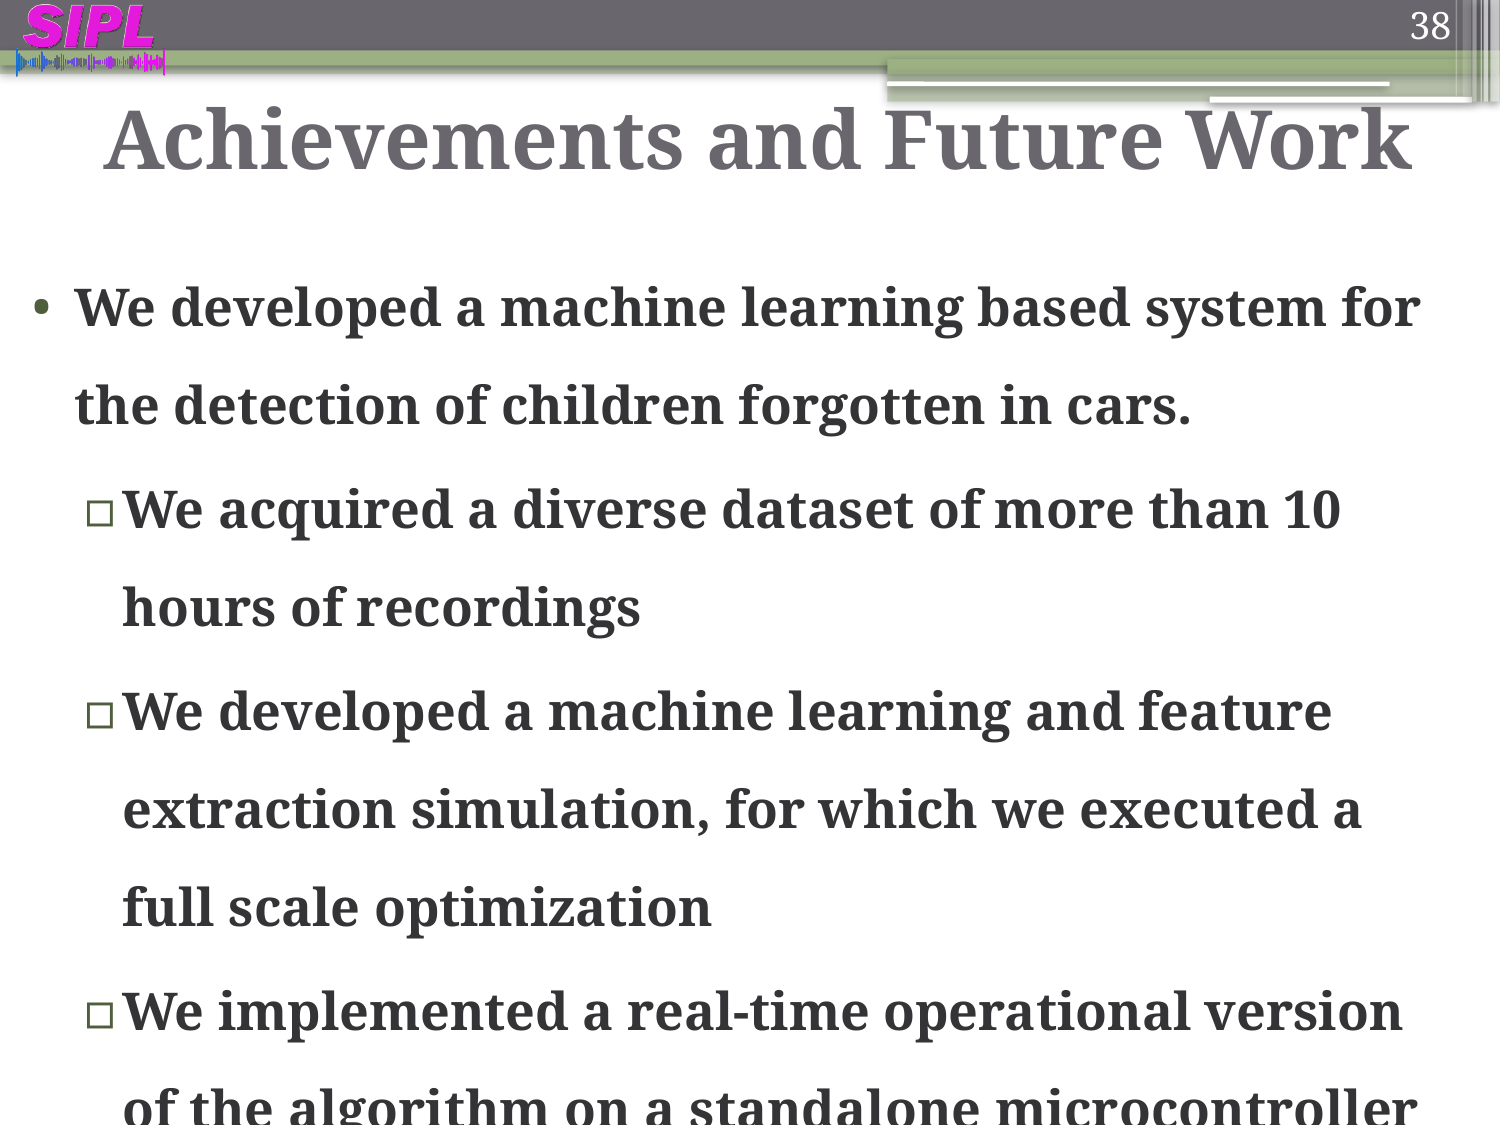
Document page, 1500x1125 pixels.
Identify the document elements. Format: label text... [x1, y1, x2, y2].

picture [5, 0, 171, 79]
text_box Achievements and Future Work [88, 78, 1439, 197]
slide_number 38 [1341, 0, 1466, 61]
text_box We developed a machine learning based system for the detection of children forgotten in cars. We acquired a diverse dataset of more than 10 hours of recordings We developed a machine learning and feature extraction simulation, for which we executed a full scale optimization We implemented a real-time operational version of the algorithm on a standalone microcontroller [0, 231, 1483, 1118]
